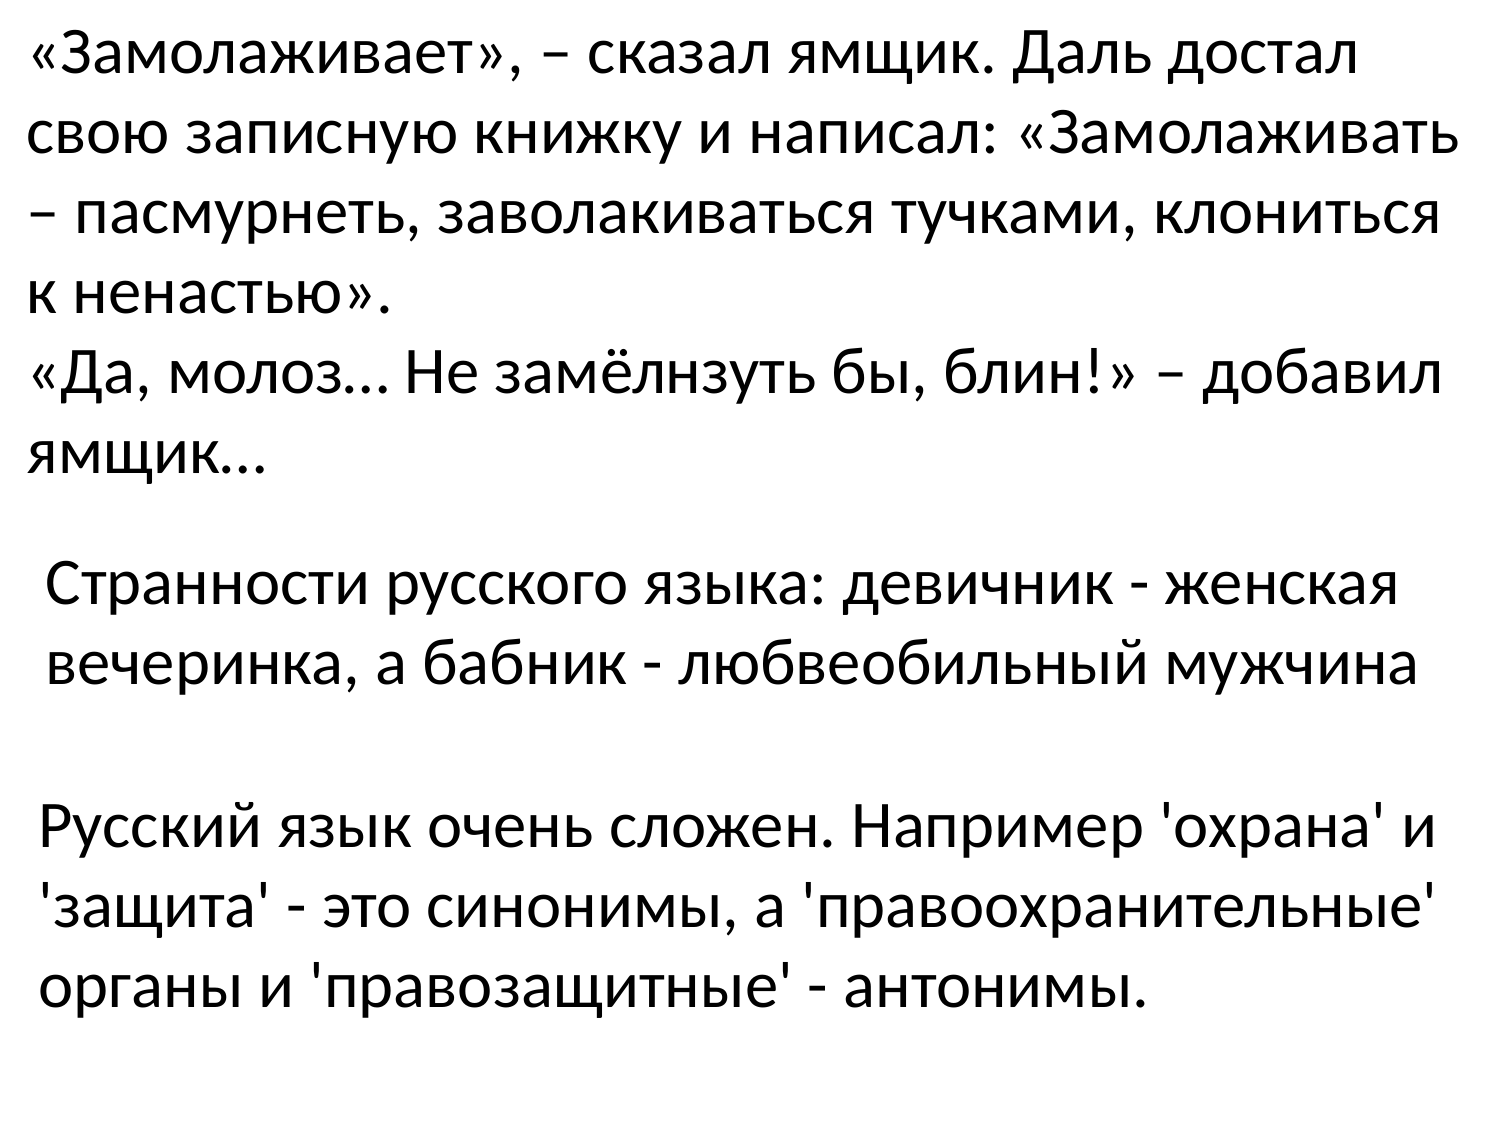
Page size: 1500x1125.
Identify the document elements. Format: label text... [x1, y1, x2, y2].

text_box «Замолаживает», – сказал ямщик. Даль достал свою записную книжку и написал: «Замолаживать – пасмурнеть, заволакиваться тучками, клониться к ненастью». «Да, молоз… Не замёлнзуть бы, блин!» – добавил ямщик… [11, 0, 1481, 495]
text_box Странности русского языка: девичник - женская вечеринка, а бабник - любвеобильный мужчина [30, 530, 1469, 706]
text_box Русский язык очень сложен. Например 'охрана' и 'защита' - это синонимы, а 'правоохранительные' органы и 'правозащитные' - антонимы. [23, 773, 1469, 1029]
